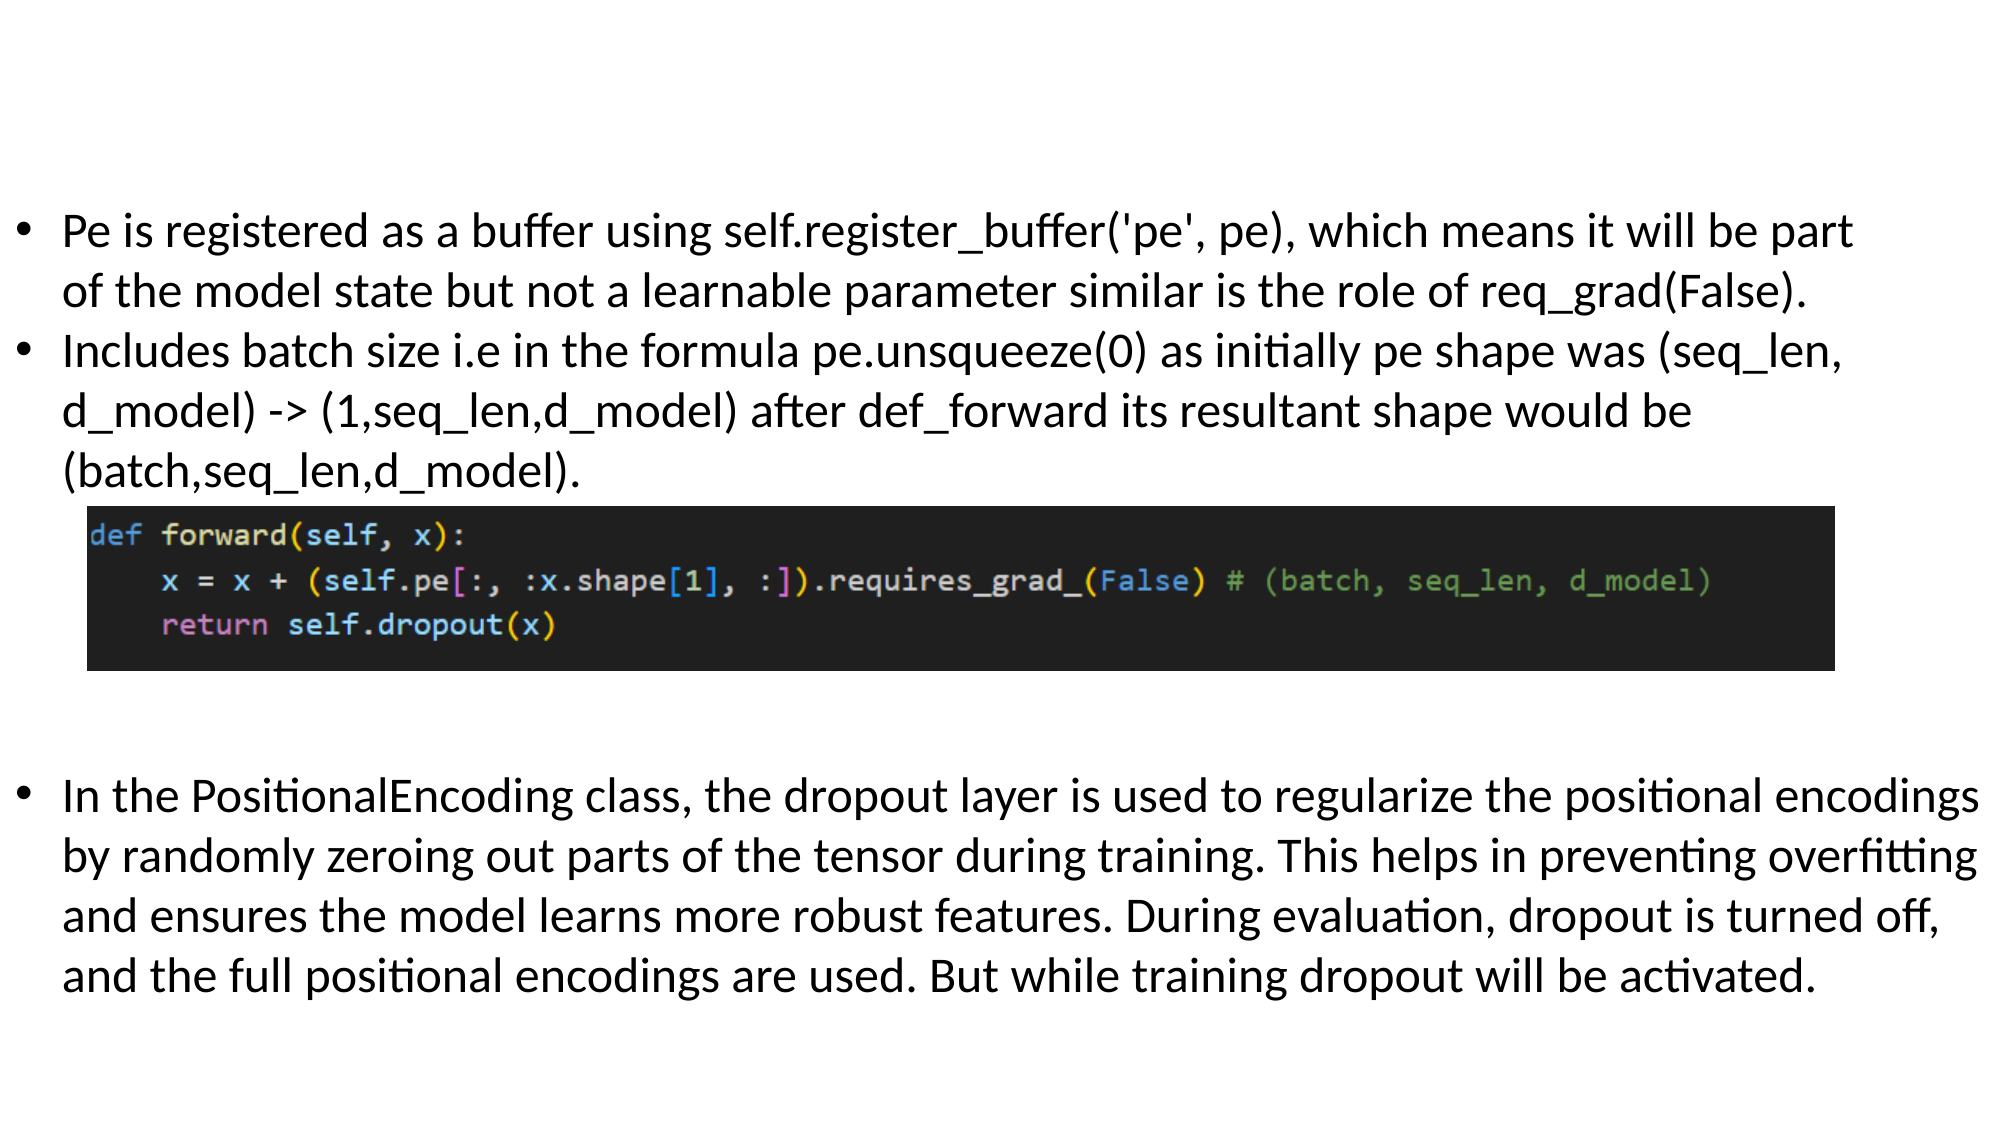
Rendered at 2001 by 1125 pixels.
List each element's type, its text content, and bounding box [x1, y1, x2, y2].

text_box Pe is registered as a buffer using self.register_buffer('pe', pe), which means it will be part of the model state but not a learnable parameter similar is the role of req_grad(False). Includes batch size i.e in the formula pe.unsqueeze(0) as initially pe shape was (seq_len, d_model) -> (1,seq_len,d_model) after def_forward its resultant shape would be (batch,seq_len,d_model). [0, 190, 1875, 506]
picture [87, 506, 1835, 671]
text_box In the PositionalEncoding class, the dropout layer is used to regularize the positional encodings by randomly zeroing out parts of the tensor during training. This helps in preventing overfitting and ensures the model learns more robust features. During evaluation, dropout is turned off, and the full positional encodings are used. But while training dropout will be activated. [0, 754, 2000, 1010]
